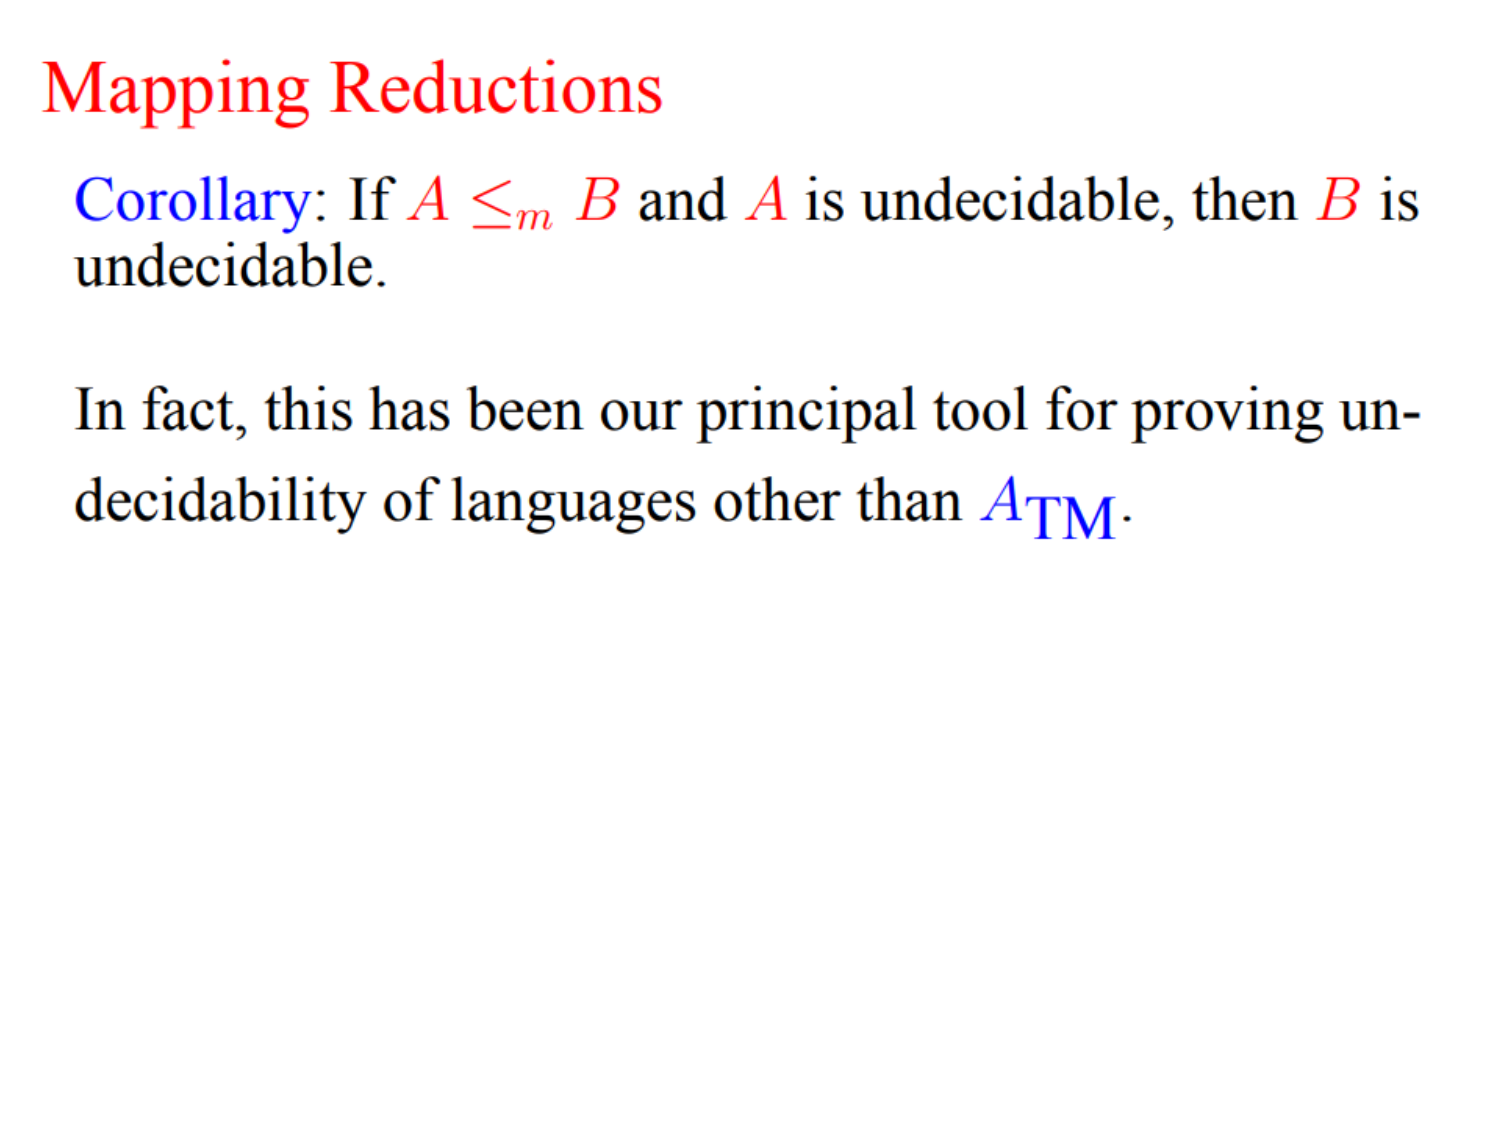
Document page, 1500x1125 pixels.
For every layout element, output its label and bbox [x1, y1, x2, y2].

picture [23, 37, 1477, 644]
